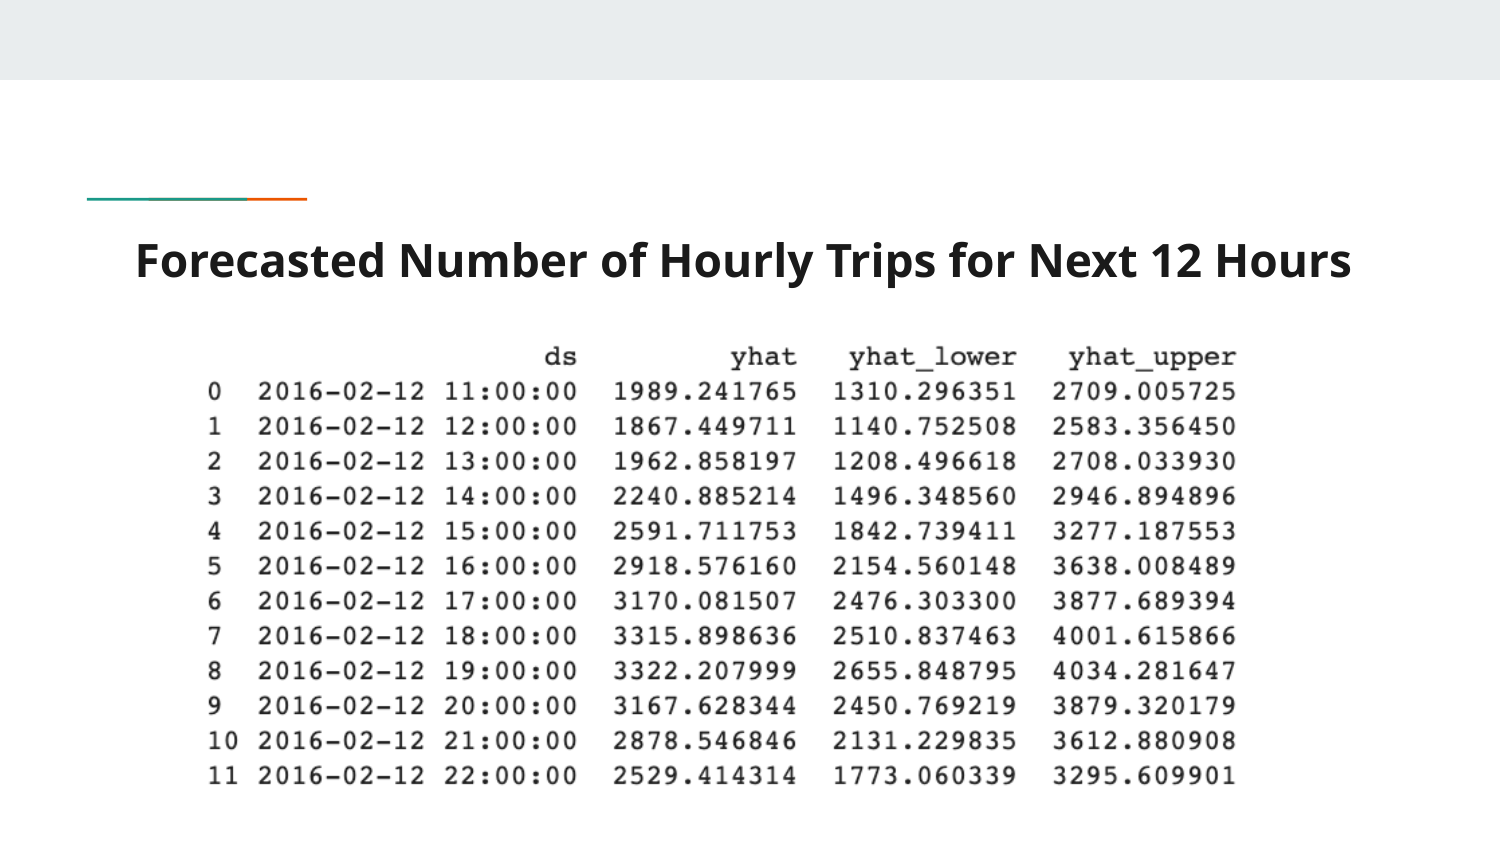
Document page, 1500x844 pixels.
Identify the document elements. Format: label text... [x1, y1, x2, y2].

title Forecasted Number of Hourly Trips for Next 12 Hours [119, 216, 1381, 305]
picture [201, 322, 1242, 803]
